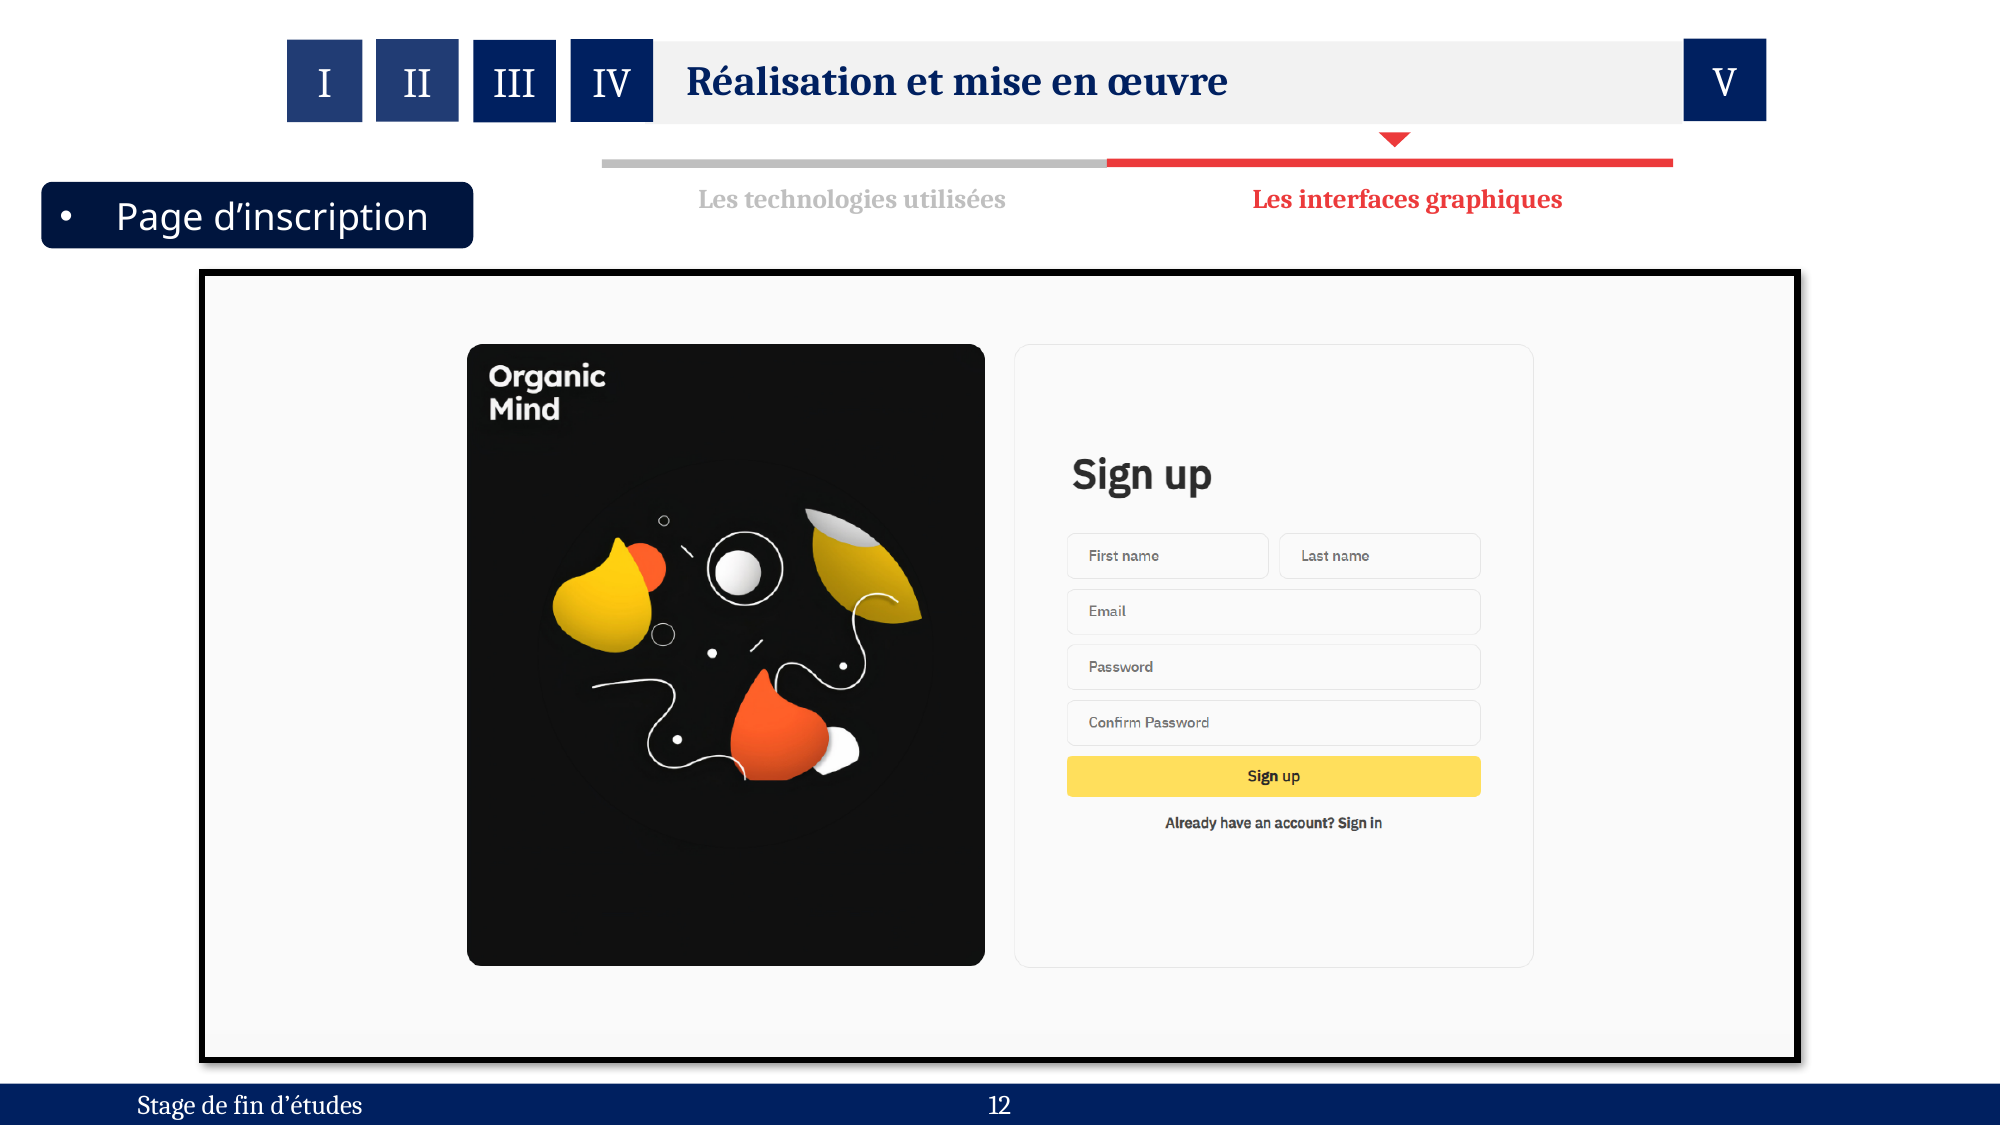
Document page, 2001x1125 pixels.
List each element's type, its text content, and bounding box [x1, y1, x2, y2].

text_box V [1683, 38, 1767, 122]
slide_number 12 [747, 1081, 1253, 1125]
text_box [0, 1083, 122, 1125]
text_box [458, 41, 1750, 125]
text_box I [287, 39, 363, 123]
picture [204, 275, 1795, 1058]
text_box Les technologies utilisées [604, 173, 1101, 222]
text_box [1253, 1083, 2000, 1125]
text_box Stage de fin d’études [122, 1079, 454, 1125]
text_box Les interfaces graphiques [1211, 173, 1604, 222]
text_box II [376, 39, 459, 122]
text_box [1379, 133, 1411, 148]
text_box [601, 159, 1106, 168]
text_box [454, 1083, 747, 1125]
text_box Page d’inscription [41, 181, 474, 249]
text_box [1106, 158, 1674, 168]
